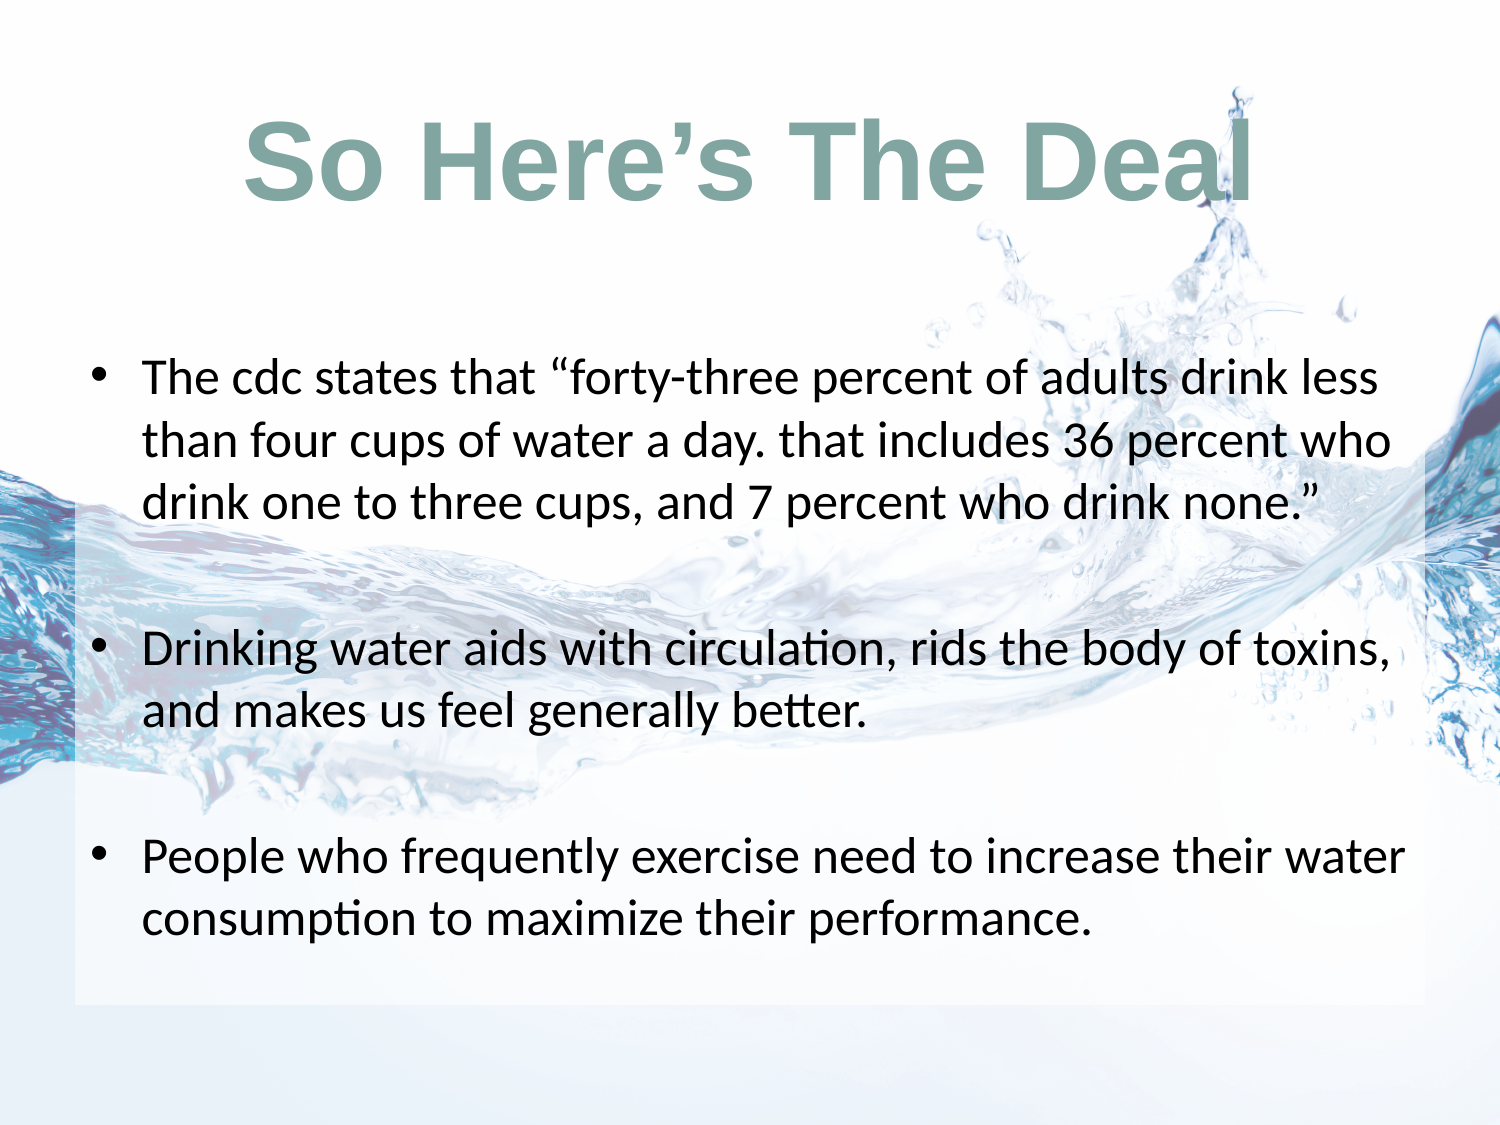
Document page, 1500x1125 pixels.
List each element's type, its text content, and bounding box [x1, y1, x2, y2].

title So Here’s The Deal [0, 62, 1500, 250]
list The cdc states that “forty-three percent of adults drink less than four cups of water a day. that includes 36 percent who drink one to three cups, and 7 percent who drink none.” Drinking water aids with circulation, rids the body of toxins, and makes us feel generally better. People who frequently exercise need to increase their water consumption to maximize their performance. [75, 262, 1425, 1005]
